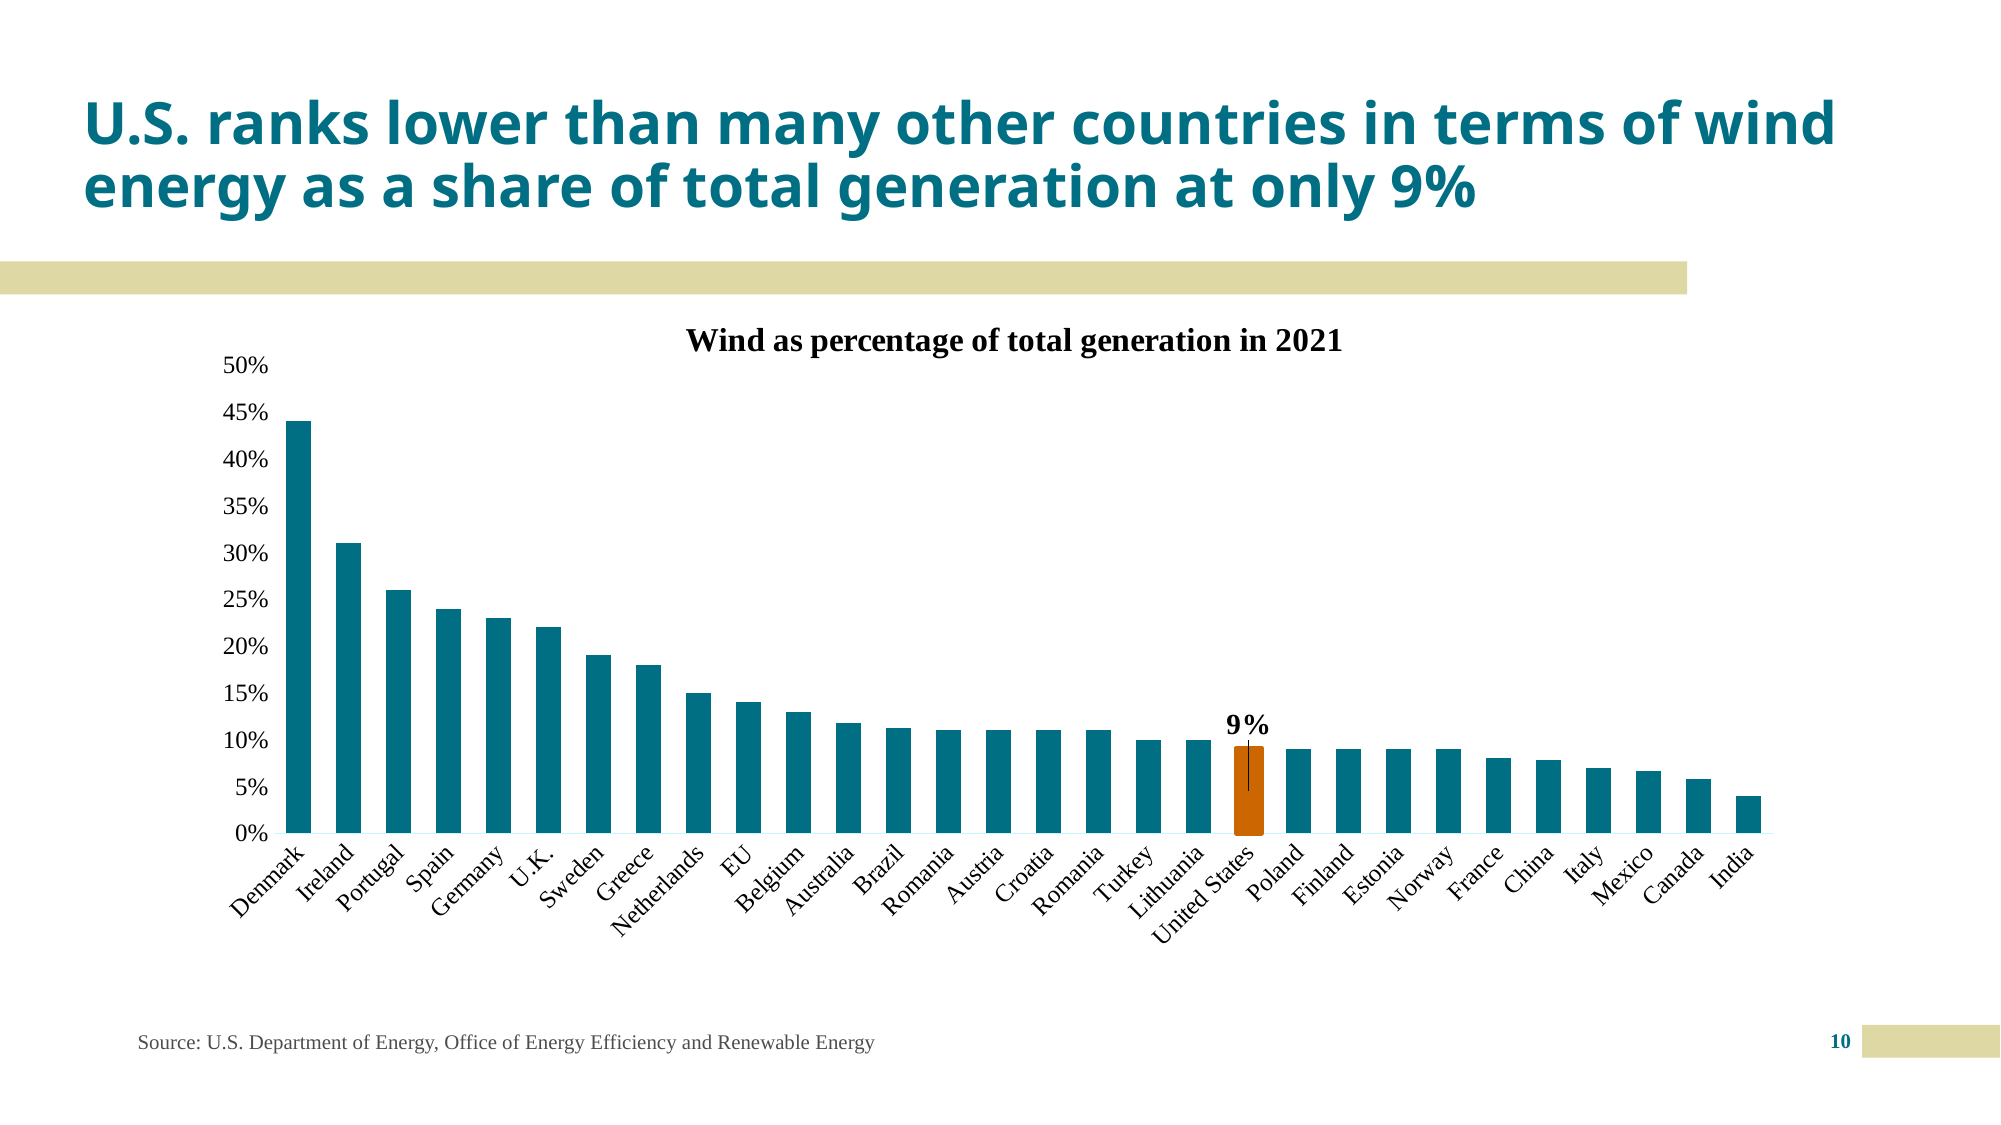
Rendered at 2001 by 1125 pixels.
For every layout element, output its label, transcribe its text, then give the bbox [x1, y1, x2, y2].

title U.S. ranks lower than many other countries in terms of wind energy as a share of total generation at only 9% [68, 59, 1932, 255]
chart [82, 304, 1863, 1028]
text_box Source: U.S. Department of Energy, Office of Energy Efficiency and Renewable Energy [137, 1028, 906, 1059]
slide_number 10 [1818, 1028, 1863, 1065]
